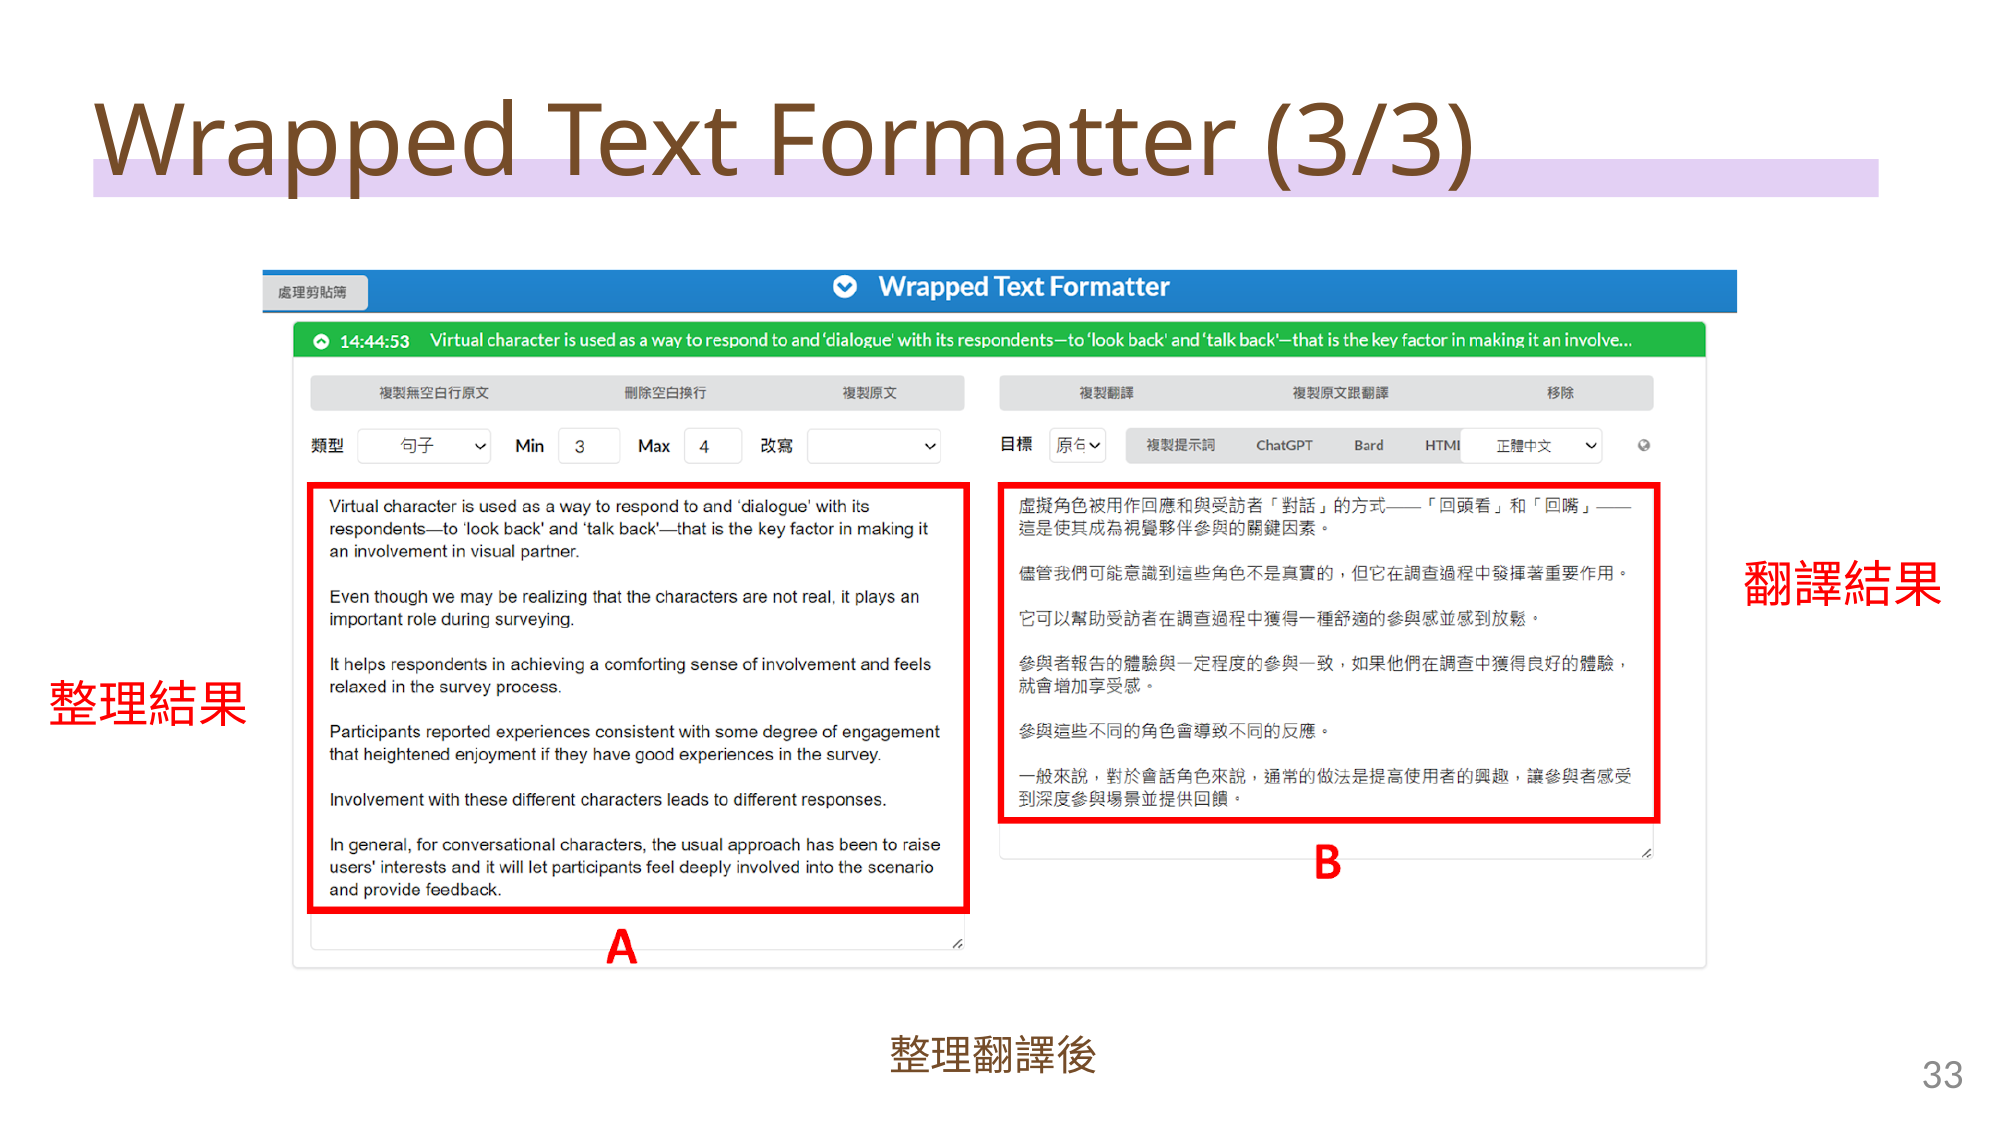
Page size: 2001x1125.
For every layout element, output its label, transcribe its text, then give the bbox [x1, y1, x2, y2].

picture [262, 256, 1738, 980]
text_box 整理結果 [49, 642, 262, 733]
text_box [92, 158, 1880, 198]
slide_number 33 [1528, 1041, 1979, 1102]
text_box Wrapped Text Formatter (3/3) [93, 75, 1685, 196]
text_box 翻譯結果 [1743, 522, 1951, 613]
text_box 整理翻譯後 [889, 1003, 1111, 1079]
